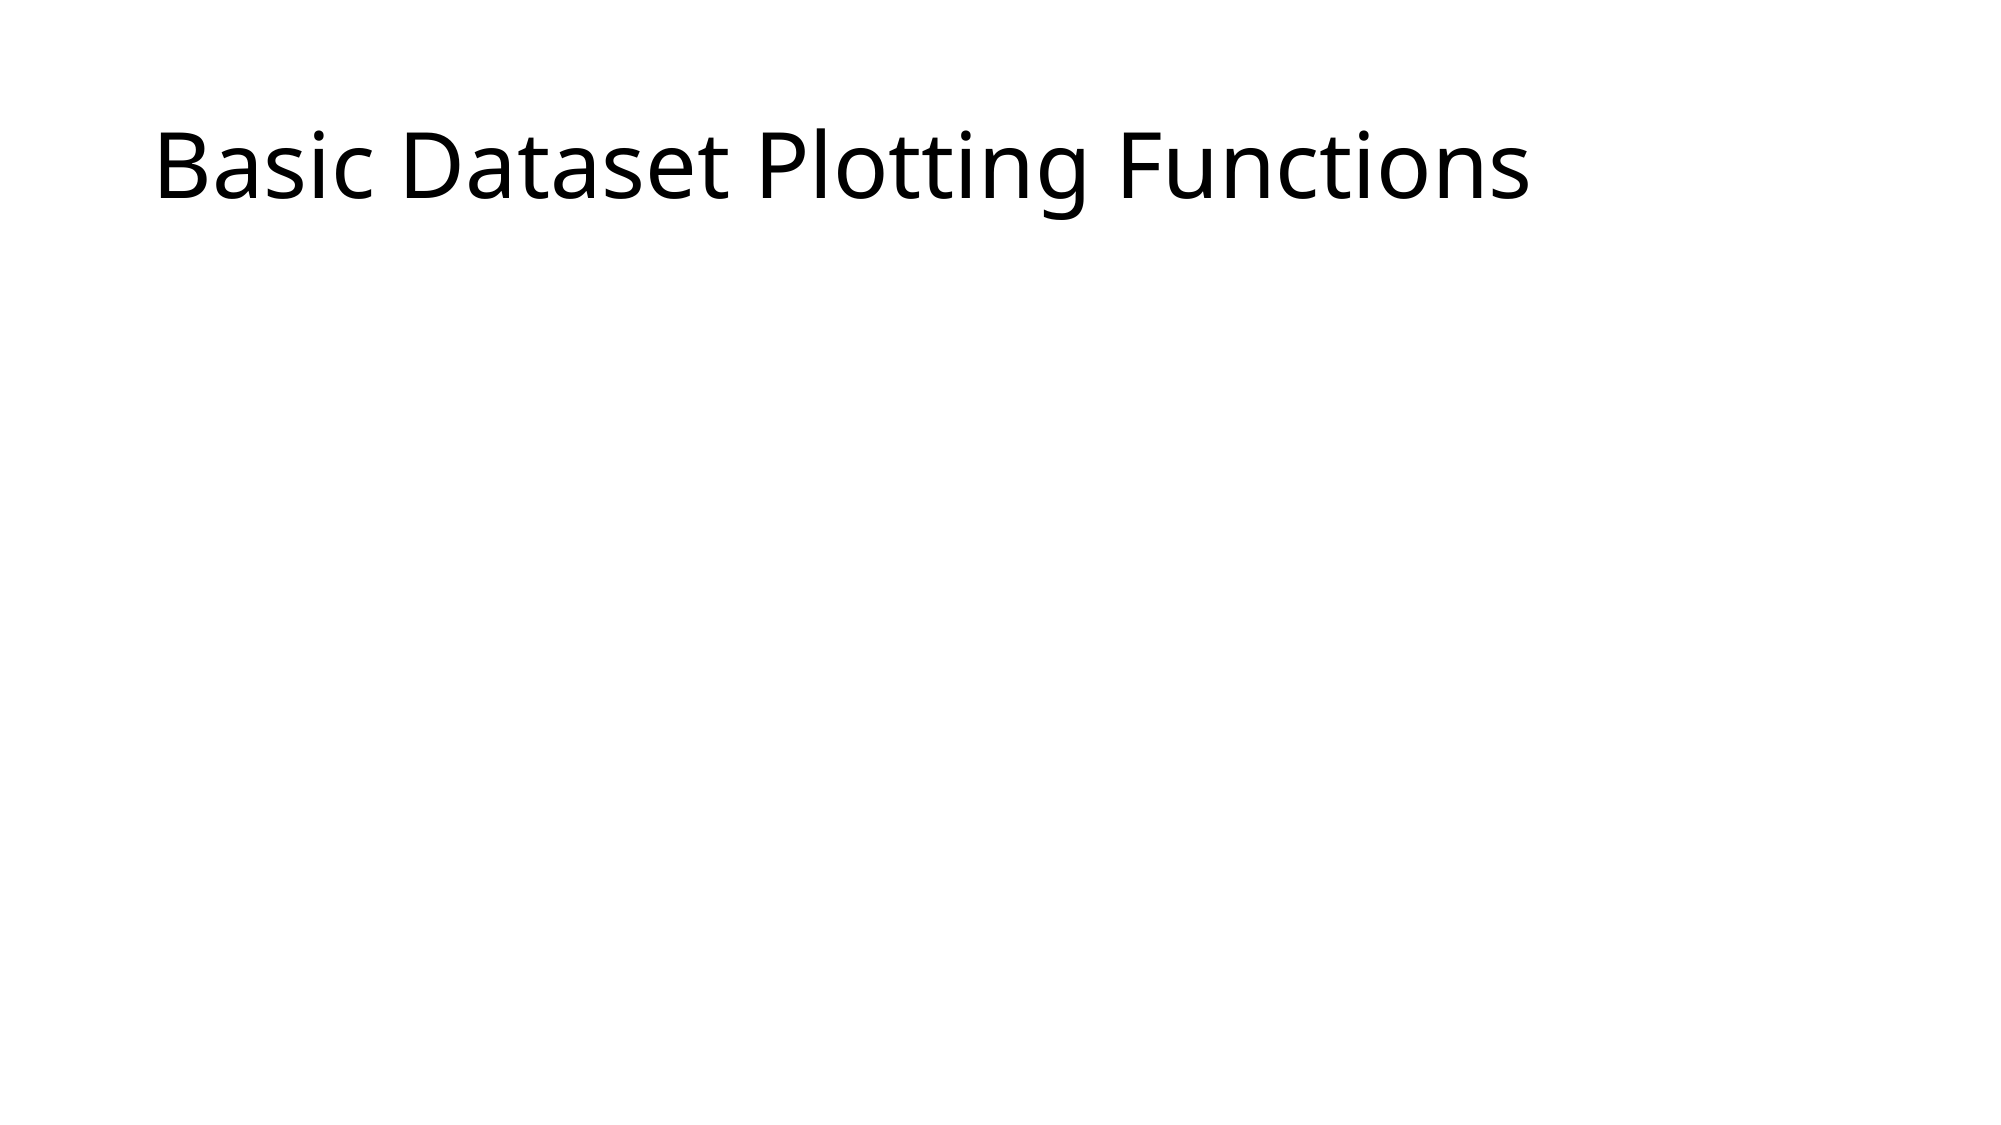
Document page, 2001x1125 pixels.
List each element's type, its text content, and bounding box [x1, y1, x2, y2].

title Basic Dataset Plotting Functions [137, 59, 1863, 278]
